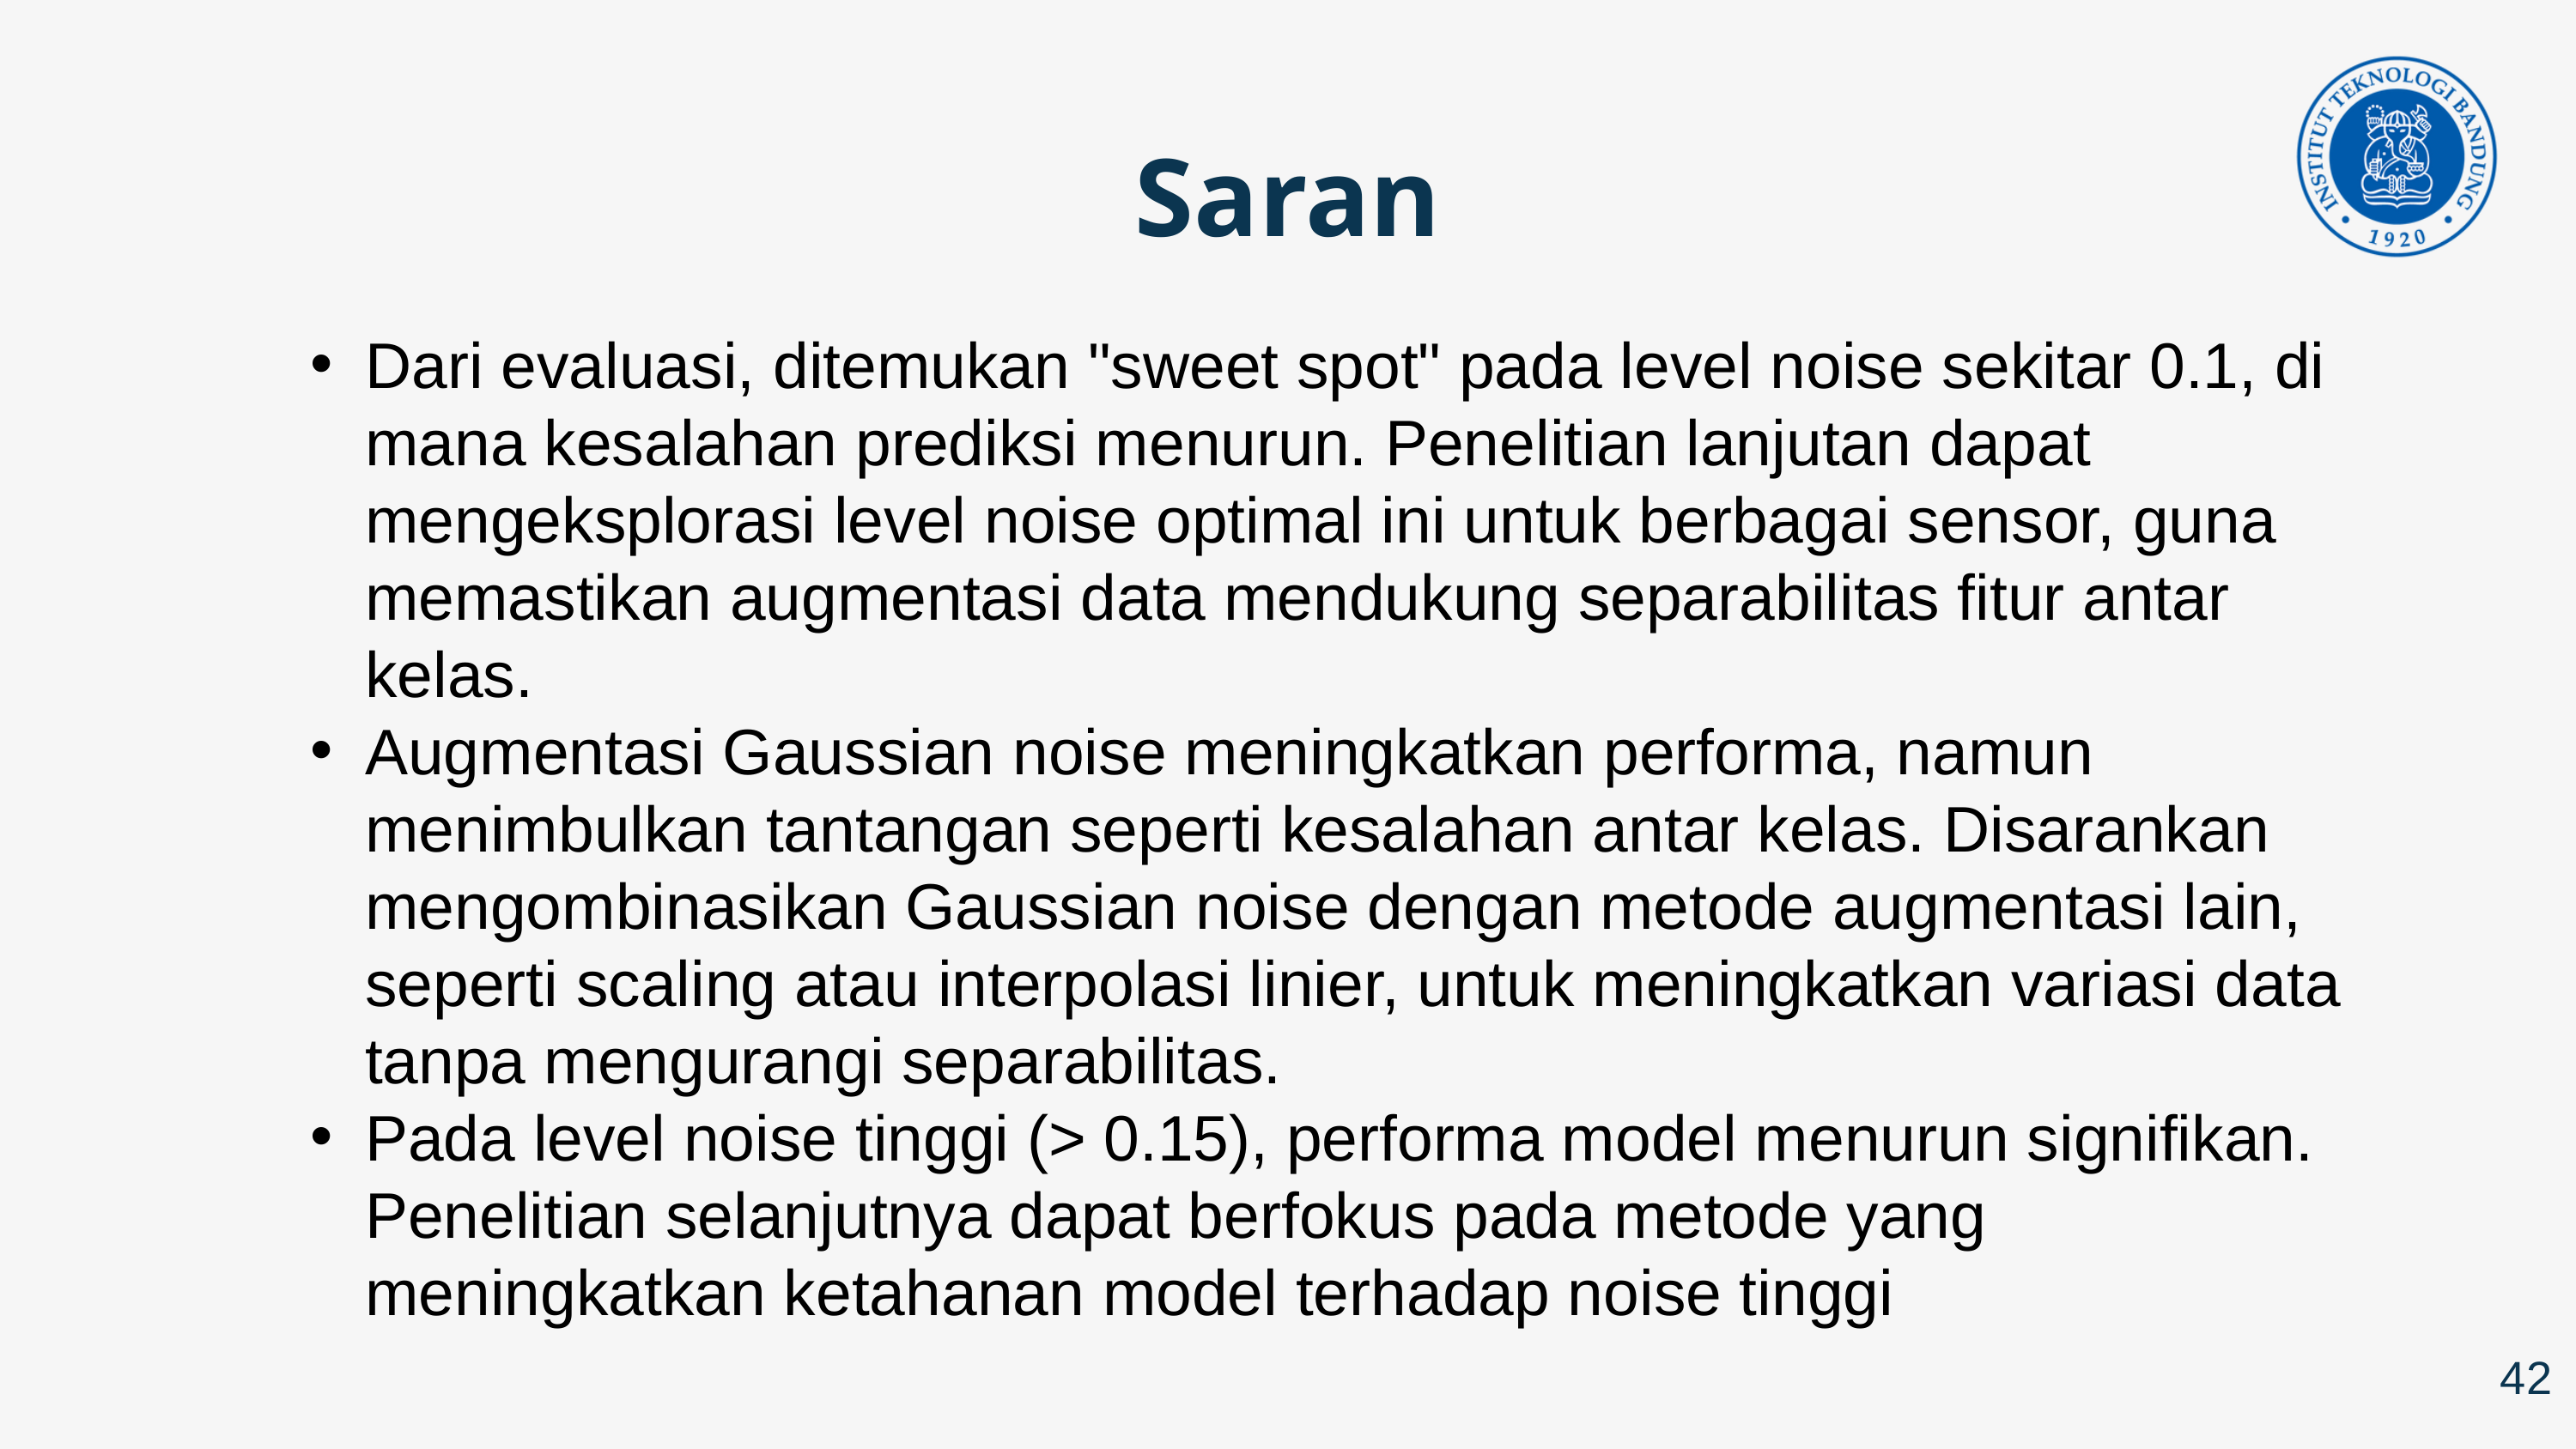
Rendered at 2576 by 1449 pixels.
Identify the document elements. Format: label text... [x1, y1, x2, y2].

text_box Dari evaluasi, ditemukan "sweet spot" pada level noise sekitar 0.1, di mana kesalahan prediksi menurun. Penelitian lanjutan dapat mengeksplorasi level noise optimal ini untuk berbagai sensor, guna memastikan augmentasi data mendukung separabilitas fitur antar kelas. Augmentasi Gaussian noise meningkatkan performa, namun menimbulkan tantangan seperti kesalahan antar kelas. Disarankan mengombinasikan Gaussian noise dengan metode augmentasi lain, seperti scaling atau interpolasi linier, untuk meningkatkan variasi data tanpa mengurangi separabilitas. Pada level noise tinggi (> 0.15), performa model menurun signifikan. Penelitian selanjutnya dapat berfokus pada metode yang meningkatkan ketahanan model terhadap noise tinggi [255, 324, 2360, 1406]
text_box [2293, 52, 2500, 259]
text_box 42 [2423, 1348, 2553, 1404]
text_box Saran [216, 129, 2293, 258]
